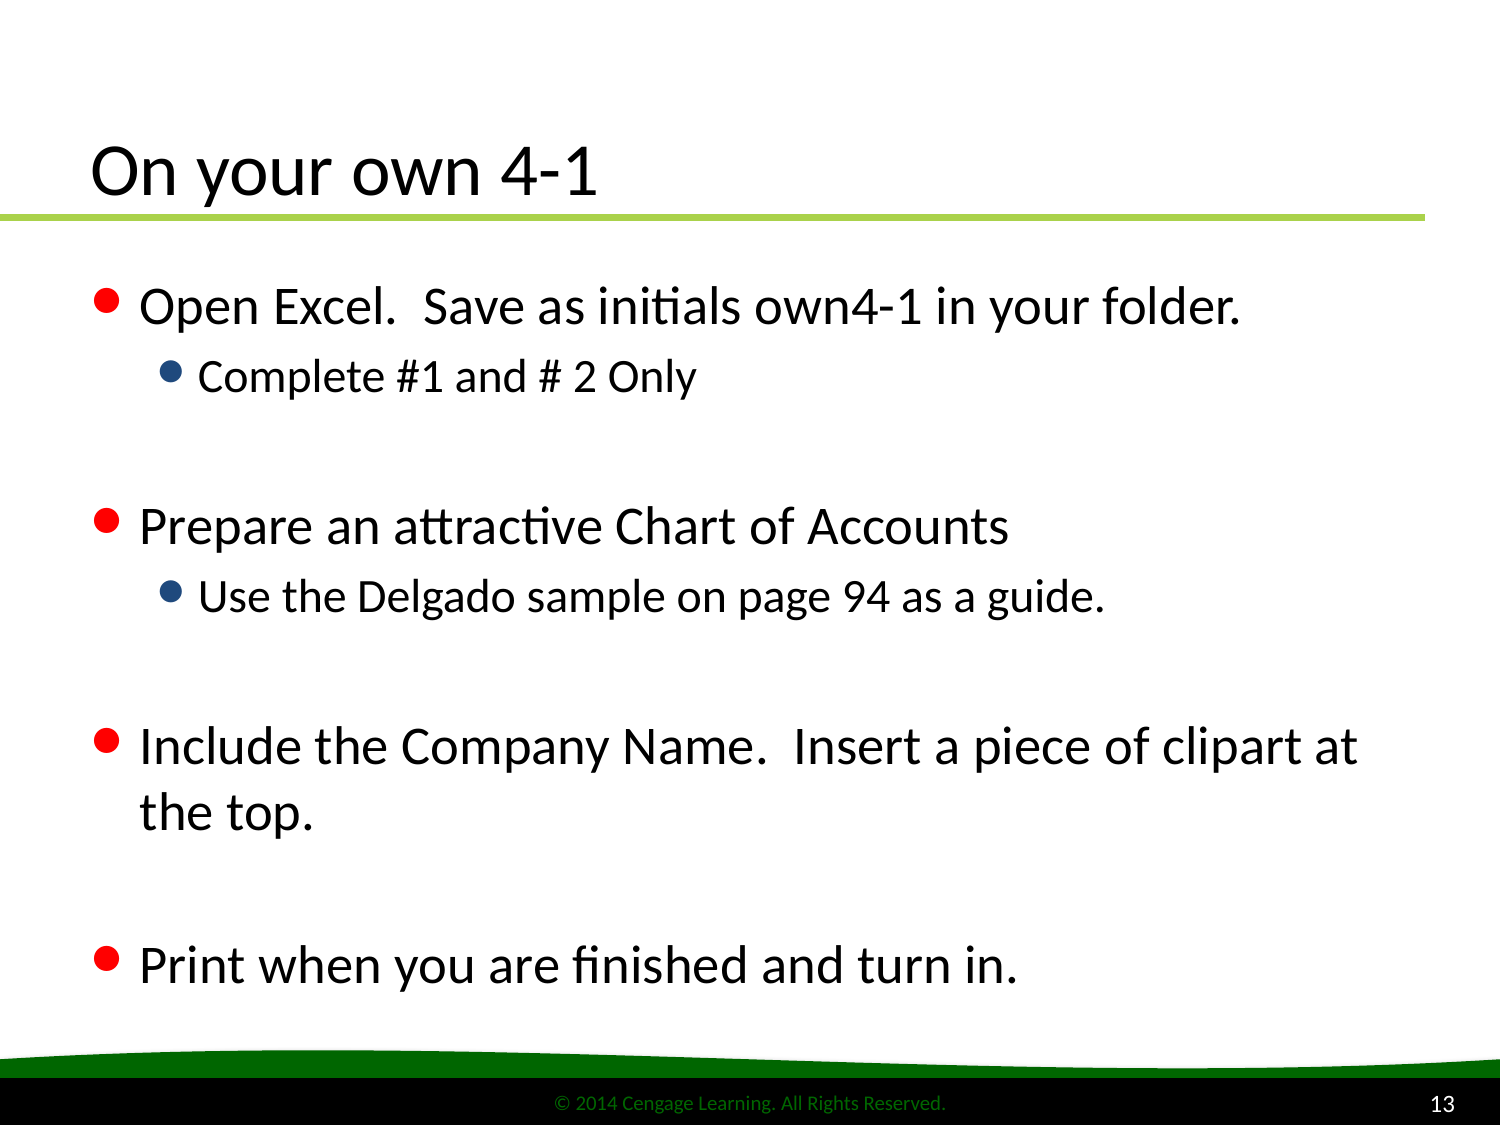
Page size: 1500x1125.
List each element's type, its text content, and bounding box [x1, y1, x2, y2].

slide_number 13 [1170, 1080, 1470, 1125]
title On your own 4-1 [75, 29, 1350, 218]
list Open Excel. Save as initials own4-1 in your folder. Complete #1 and # 2 Only Prepare an attractive Chart of Accounts Use the Delgado sample on page 94 as a guide. Include the Company Name. Insert a piece of clipart at the top. Print when you are finished and turn in. [75, 262, 1425, 1005]
